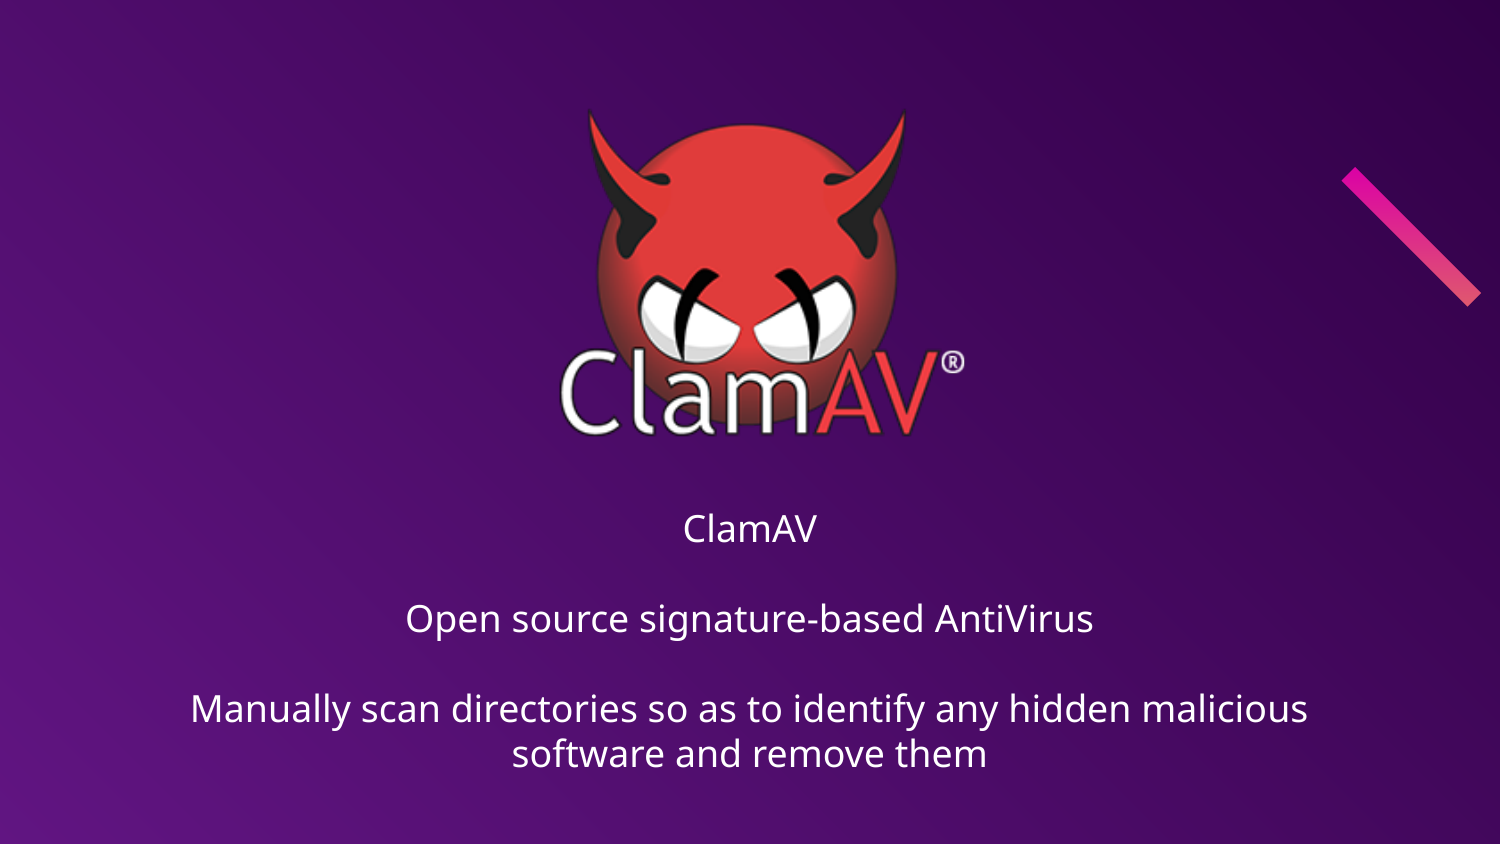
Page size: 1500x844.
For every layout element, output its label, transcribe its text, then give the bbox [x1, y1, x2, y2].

title ClamAV Open source signature-based AntiVirus Manually scan directories so as to identify any hidden malicious software and remove them [101, 489, 1399, 584]
picture [477, 47, 1022, 490]
